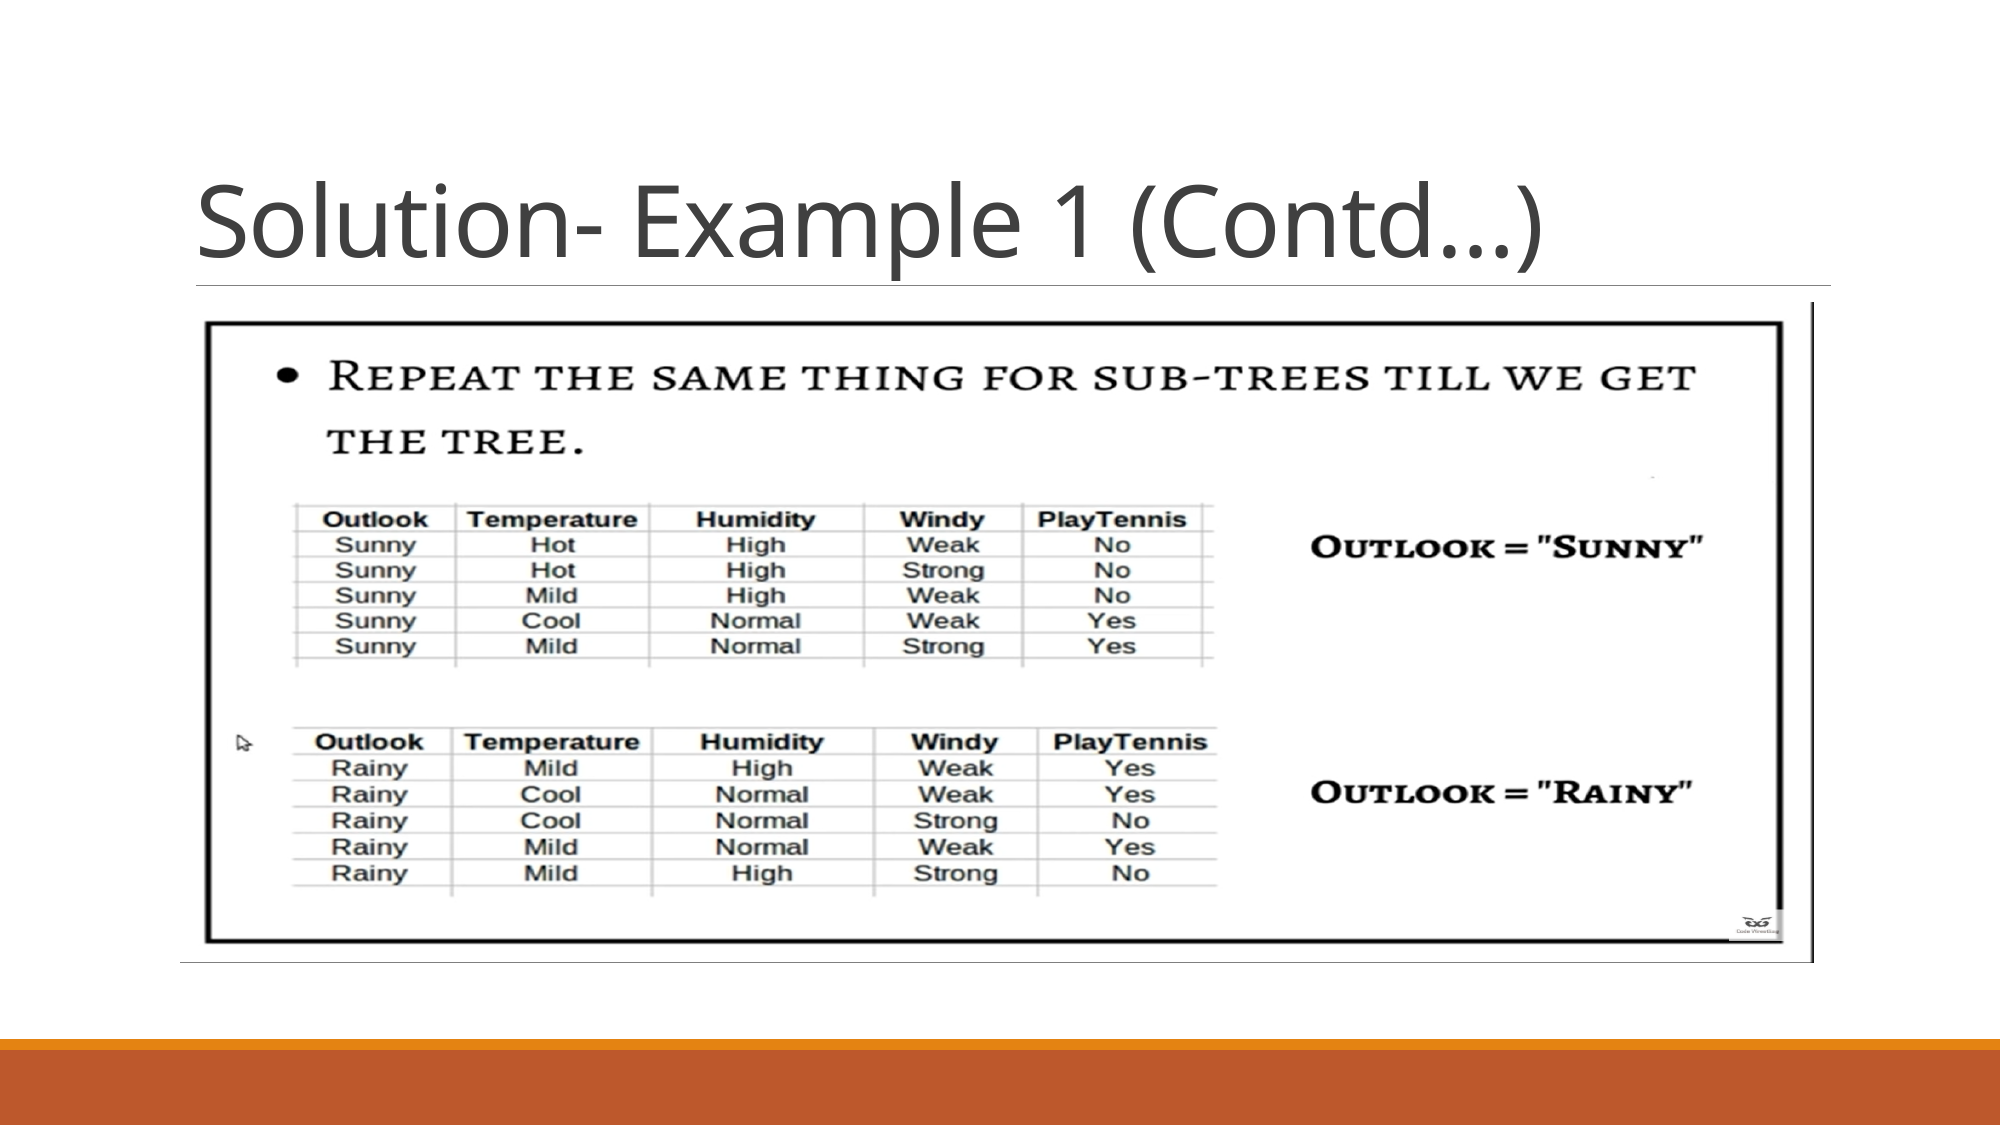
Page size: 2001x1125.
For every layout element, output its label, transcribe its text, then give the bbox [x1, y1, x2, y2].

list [179, 302, 1815, 964]
title Solution- Example 1 (Contd…) [180, 47, 1830, 285]
